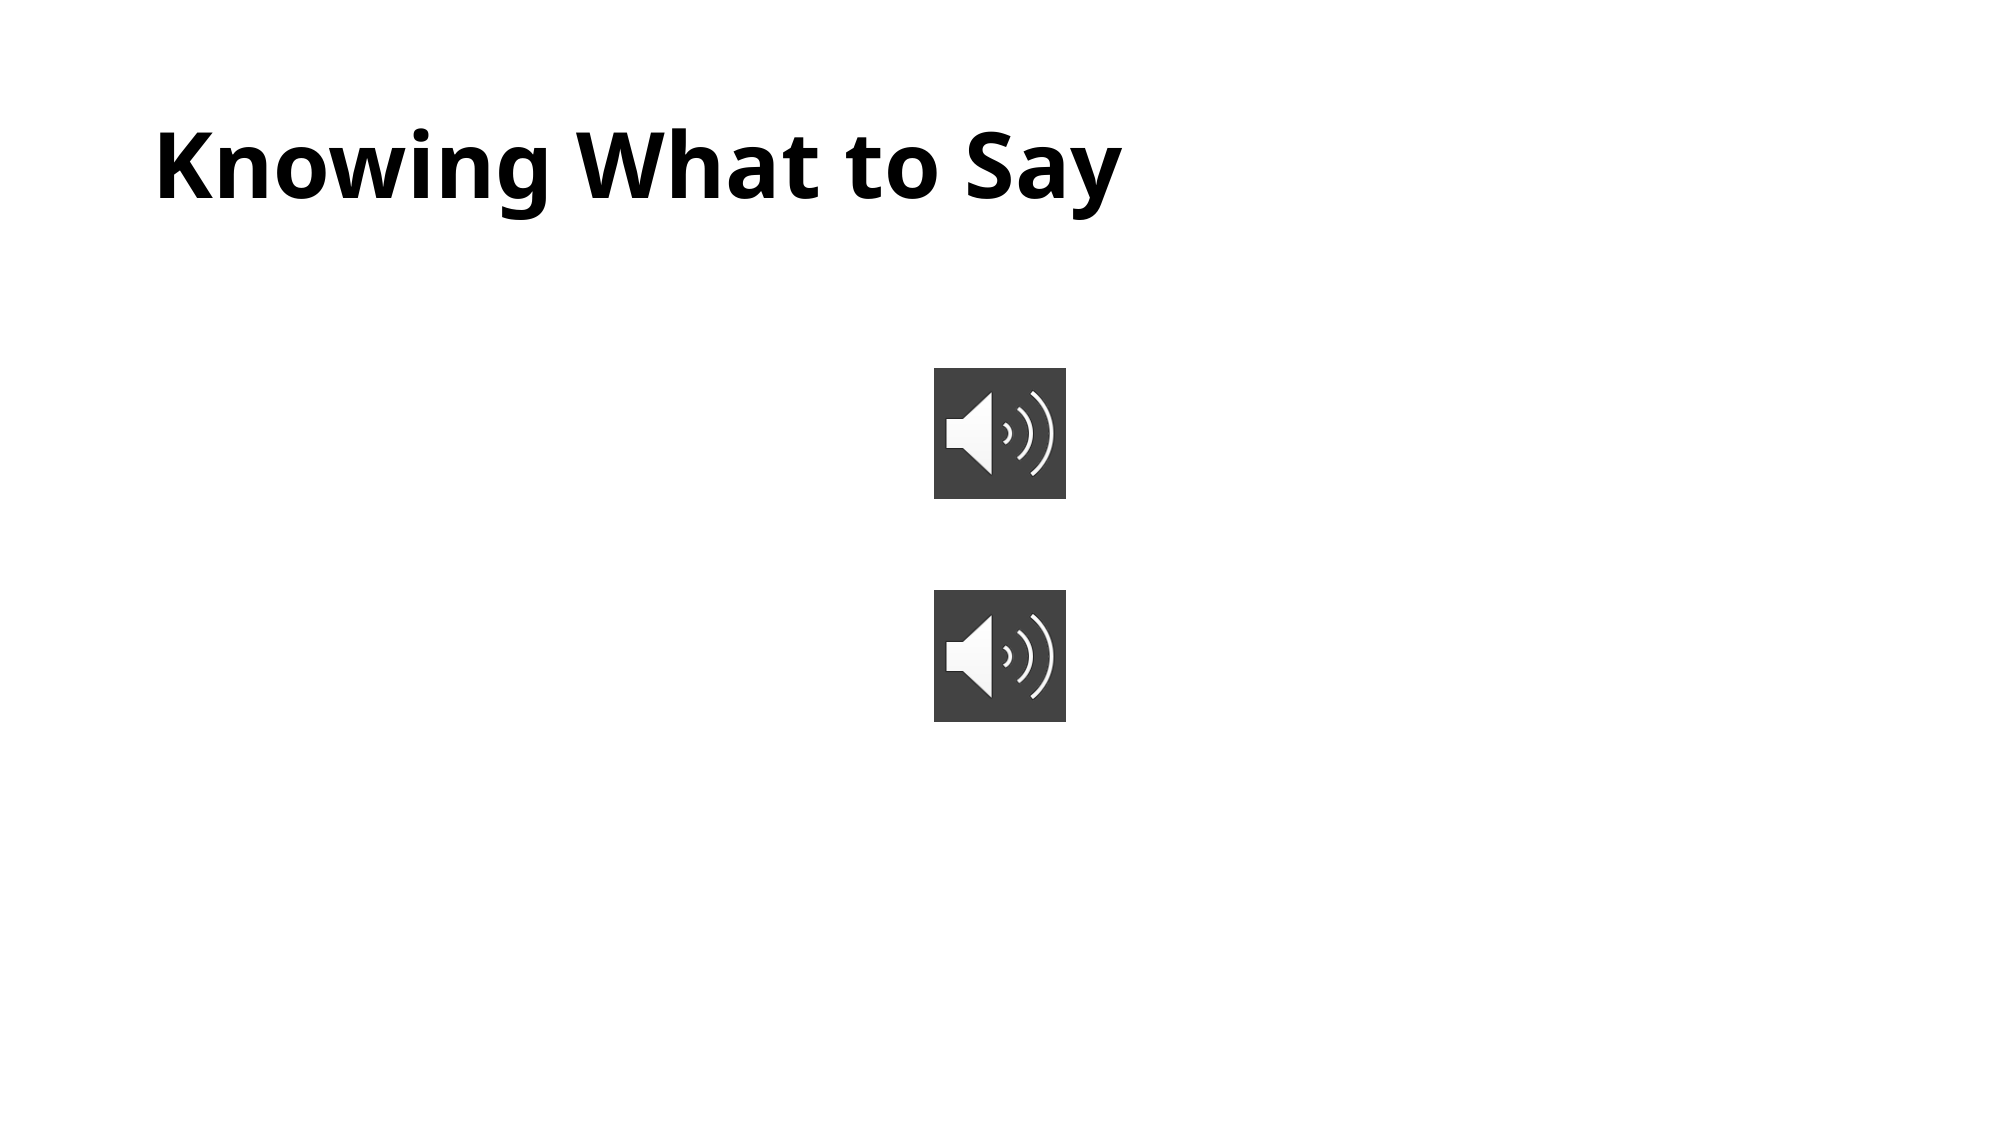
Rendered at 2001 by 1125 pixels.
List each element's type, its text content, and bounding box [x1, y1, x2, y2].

picture [933, 366, 1067, 501]
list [933, 589, 1067, 723]
title Knowing What to Say [137, 59, 1863, 278]
